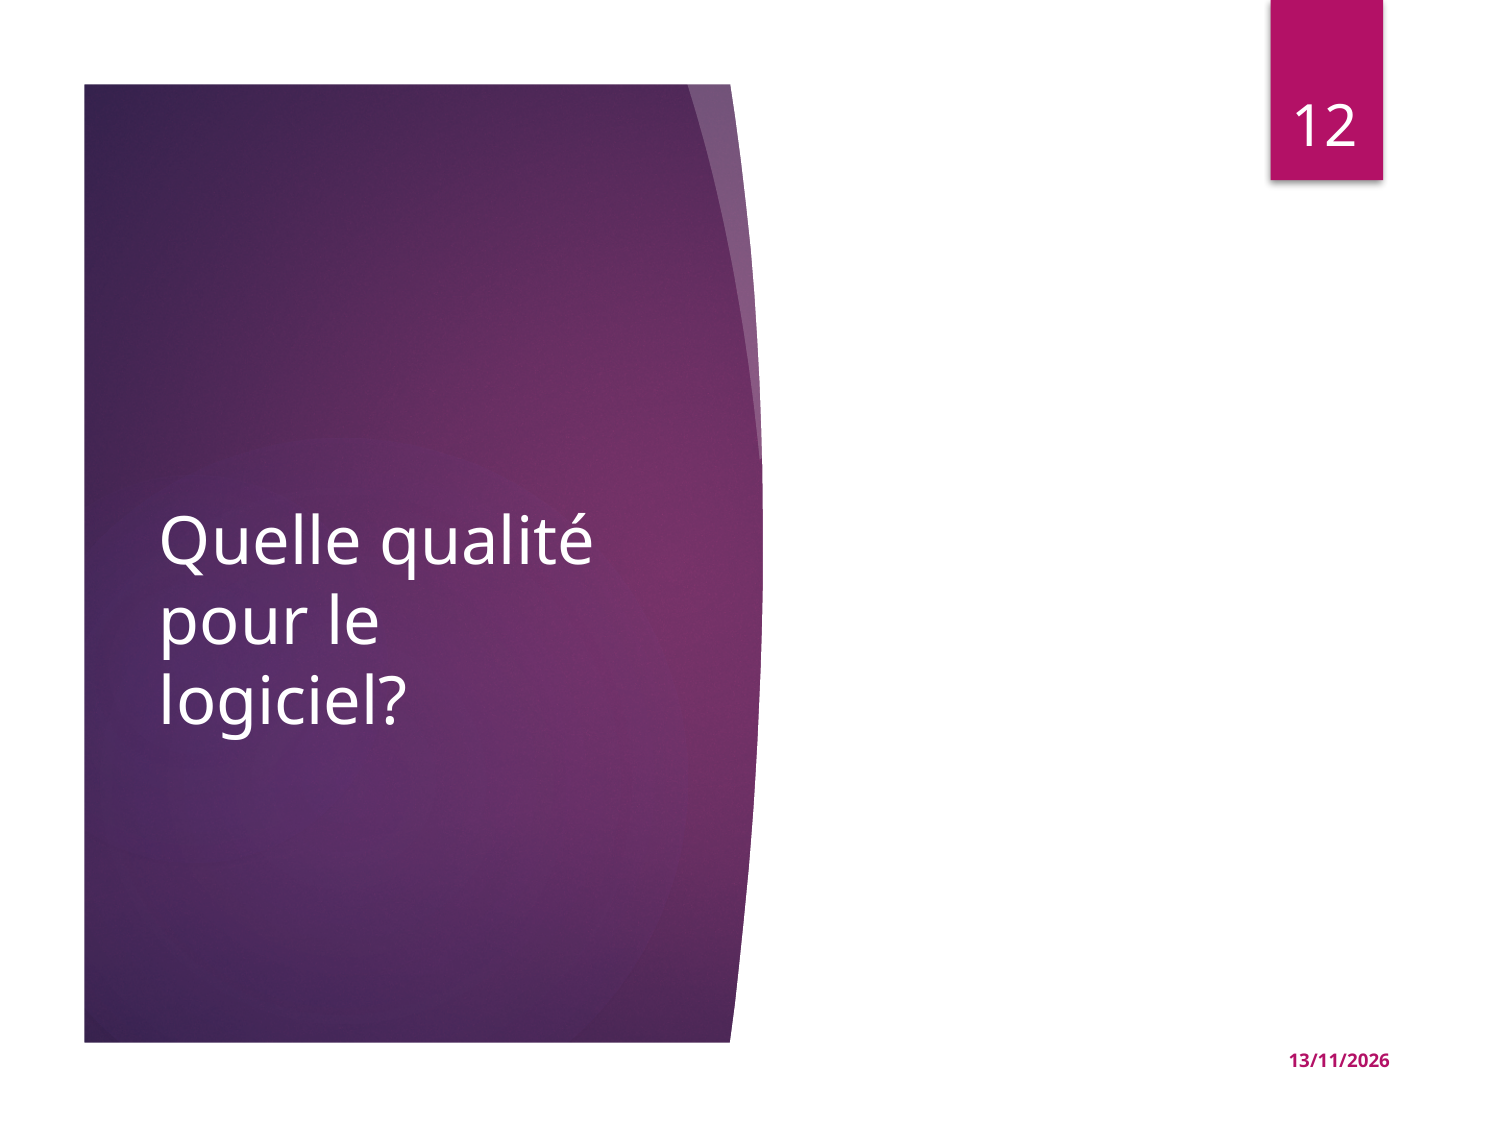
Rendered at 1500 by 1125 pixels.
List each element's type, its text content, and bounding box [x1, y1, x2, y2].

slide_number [1242, 1044, 1405, 1082]
slide_number 12 [1259, 48, 1390, 175]
title Quelle qualité pour le logiciel? [143, 370, 651, 866]
